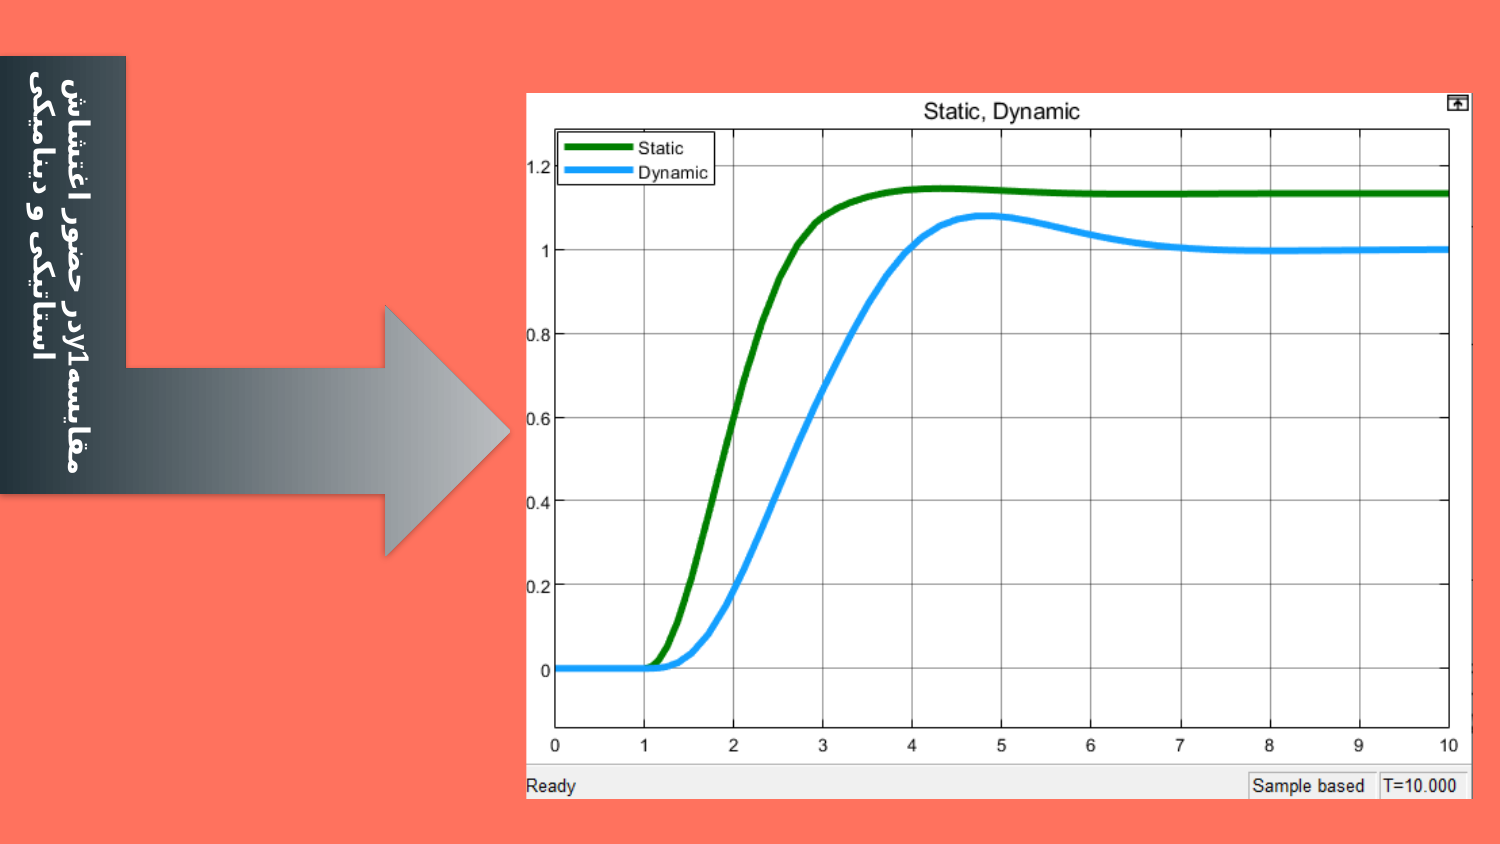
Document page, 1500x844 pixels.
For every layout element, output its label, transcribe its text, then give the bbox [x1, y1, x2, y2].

picture [526, 93, 1474, 799]
text_box در حضور اغتشاشy1مقایسه استاتیکی و دینامیکی [0, 55, 511, 557]
